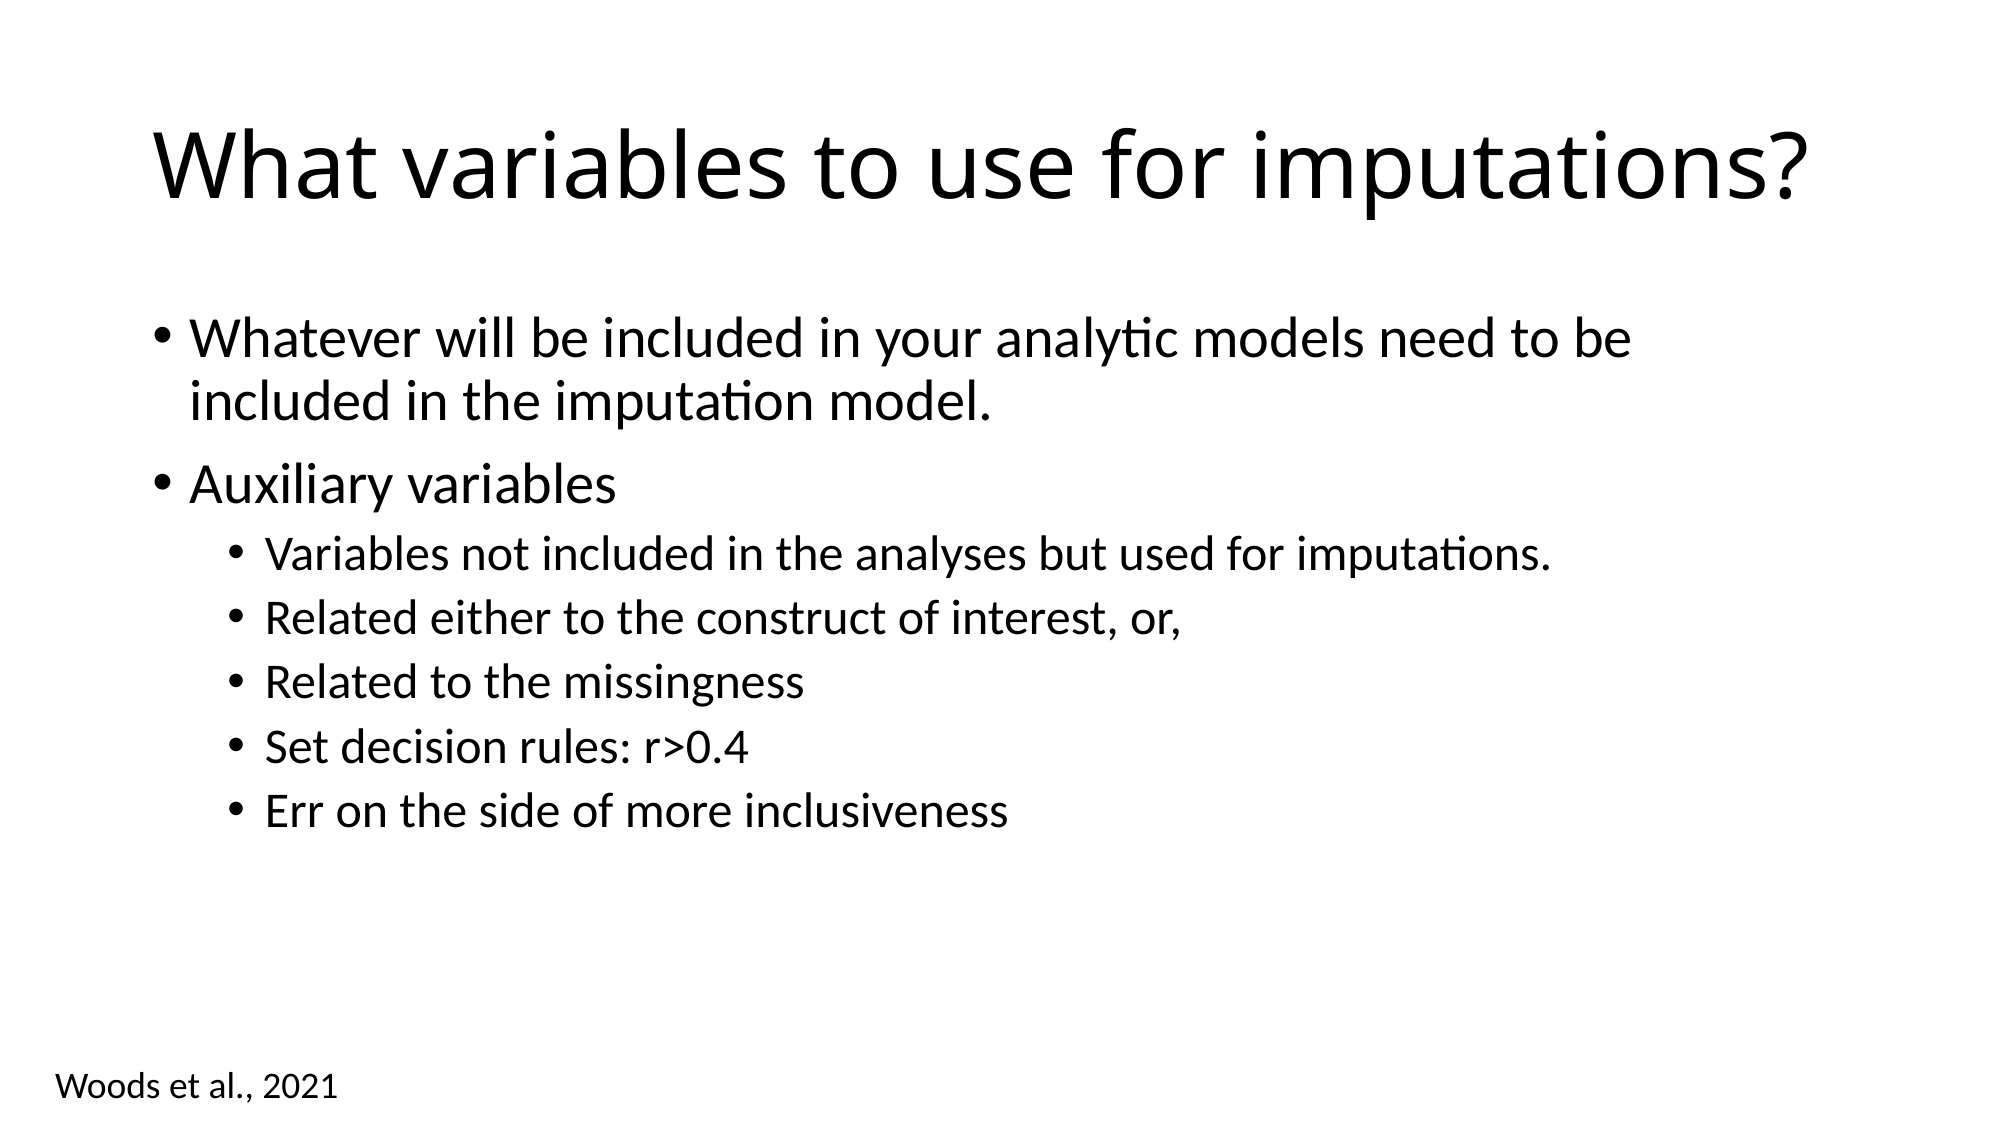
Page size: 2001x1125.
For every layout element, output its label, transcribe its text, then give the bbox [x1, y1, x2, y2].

title What variables to use for imputations? [137, 59, 1863, 278]
text_box Woods et al., 2021 [40, 1054, 688, 1114]
list Whatever will be included in your analytic models need to be included in the imputation model. Auxiliary variables Variables not included in the analyses but used for imputations. Related either to the construct of interest, or, Related to the missingness Set decision rules: r>0.4 Err on the side of more inclusiveness [137, 299, 1863, 1014]
